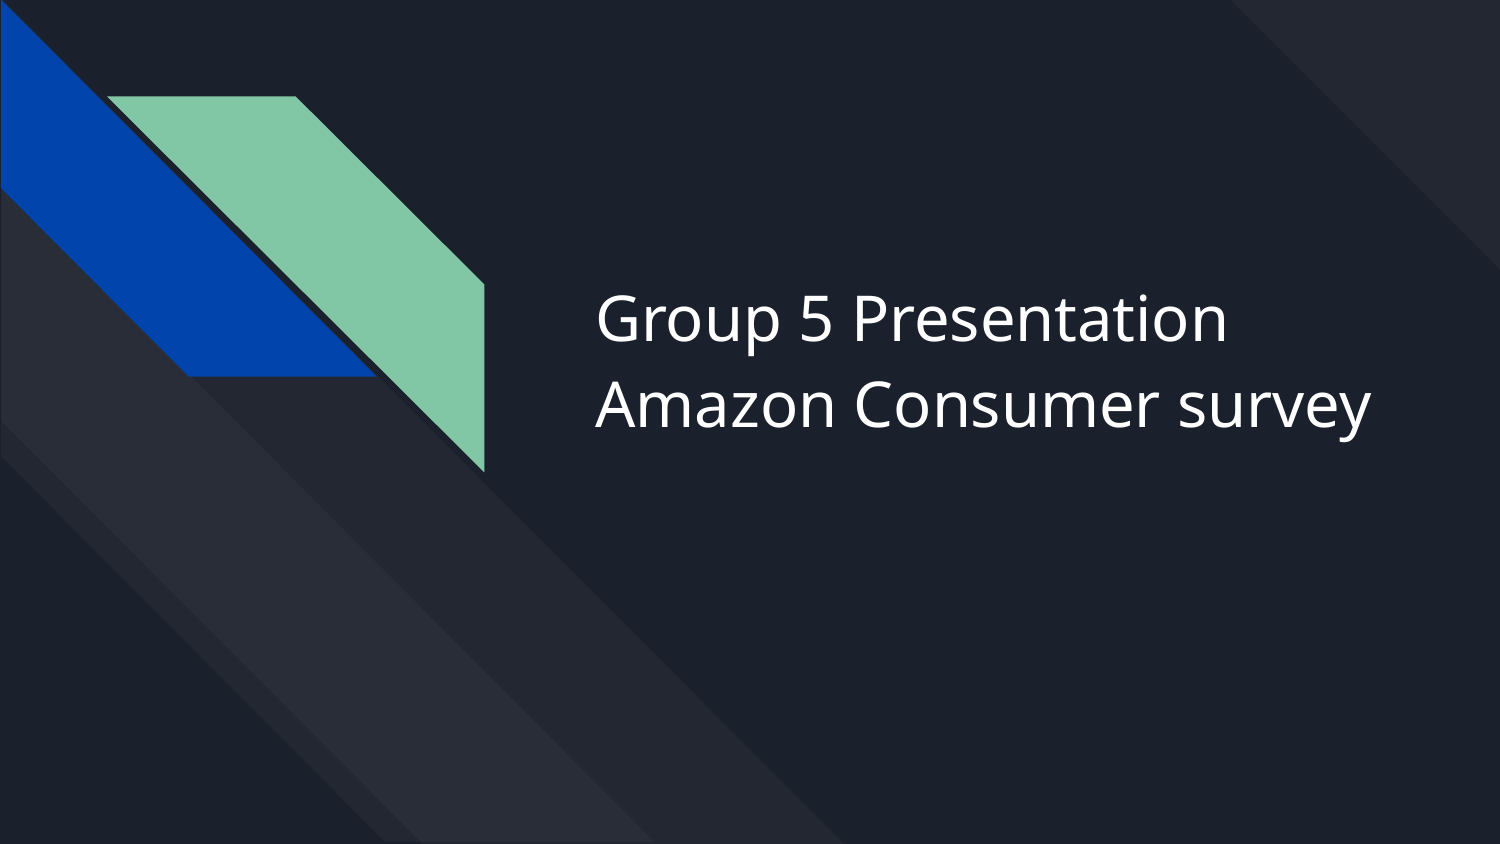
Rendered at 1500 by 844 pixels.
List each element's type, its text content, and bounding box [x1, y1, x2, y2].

title Group 5 Presentation Amazon Consumer survey [580, 258, 1404, 518]
